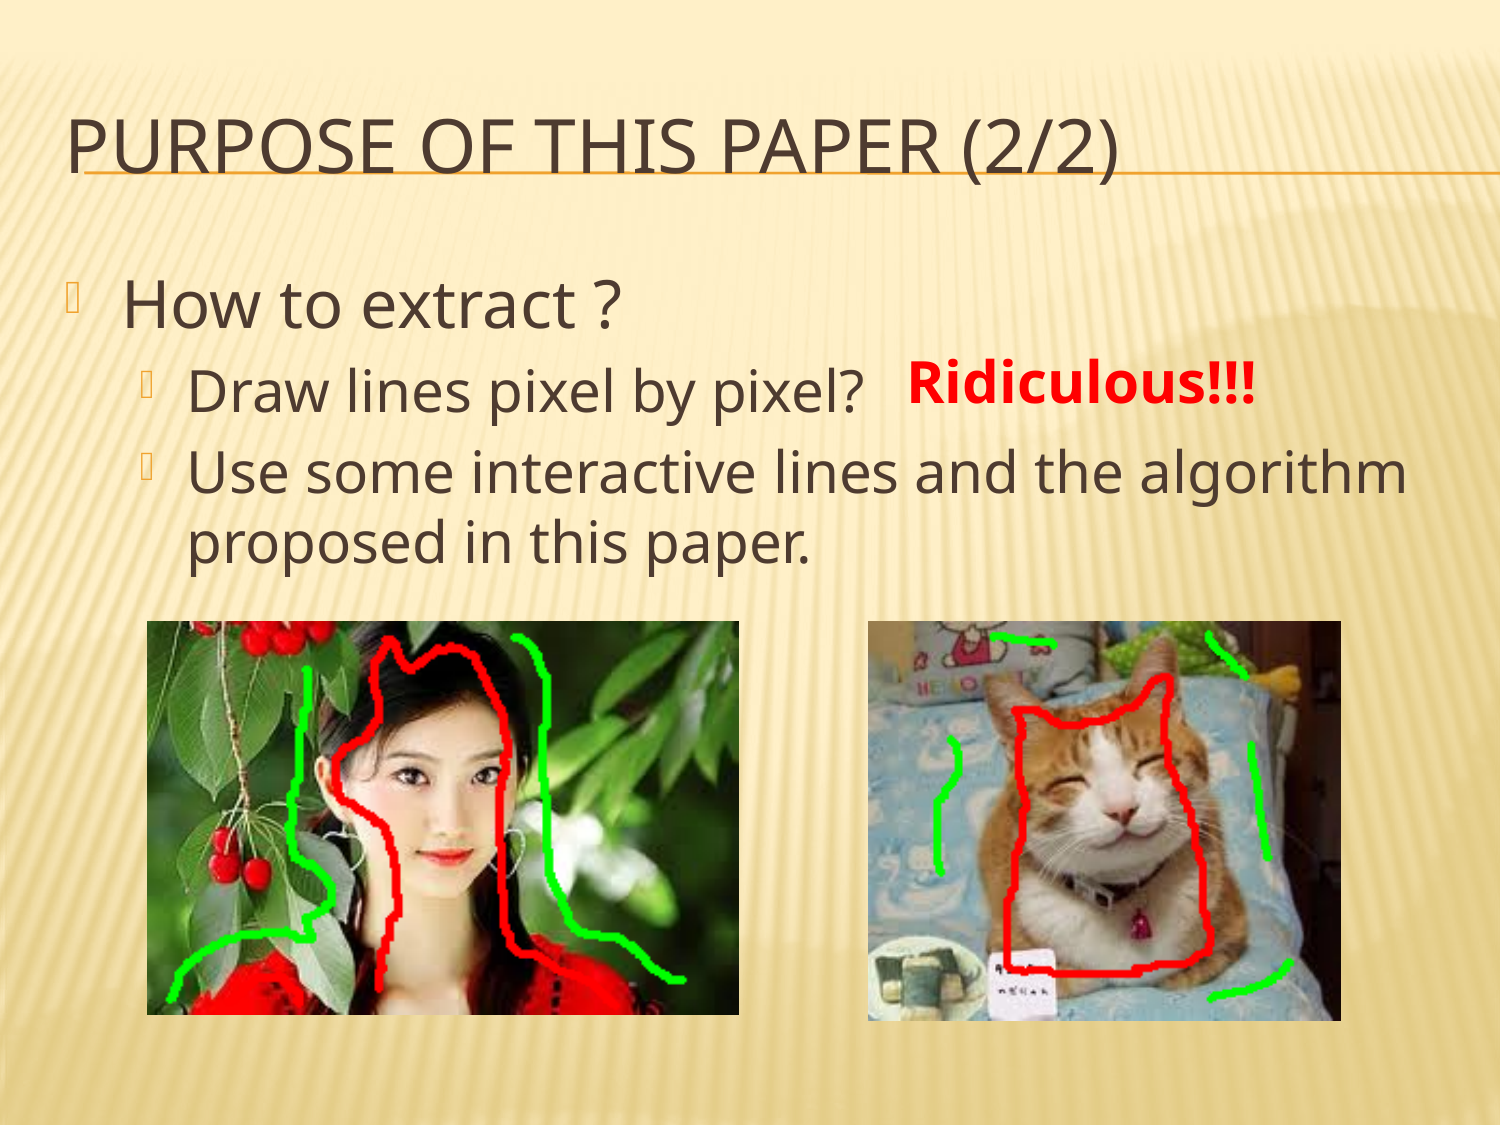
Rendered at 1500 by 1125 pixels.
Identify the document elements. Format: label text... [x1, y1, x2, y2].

picture [147, 621, 739, 1015]
title purpose of this paper (2/2) [50, 75, 1475, 213]
list How to extract ? Draw lines pixel by pixel? Use some interactive lines and the algorithm proposed in this paper. [50, 254, 1475, 998]
picture [867, 621, 1341, 1021]
text_box Ridiculous!!! [891, 338, 1282, 423]
